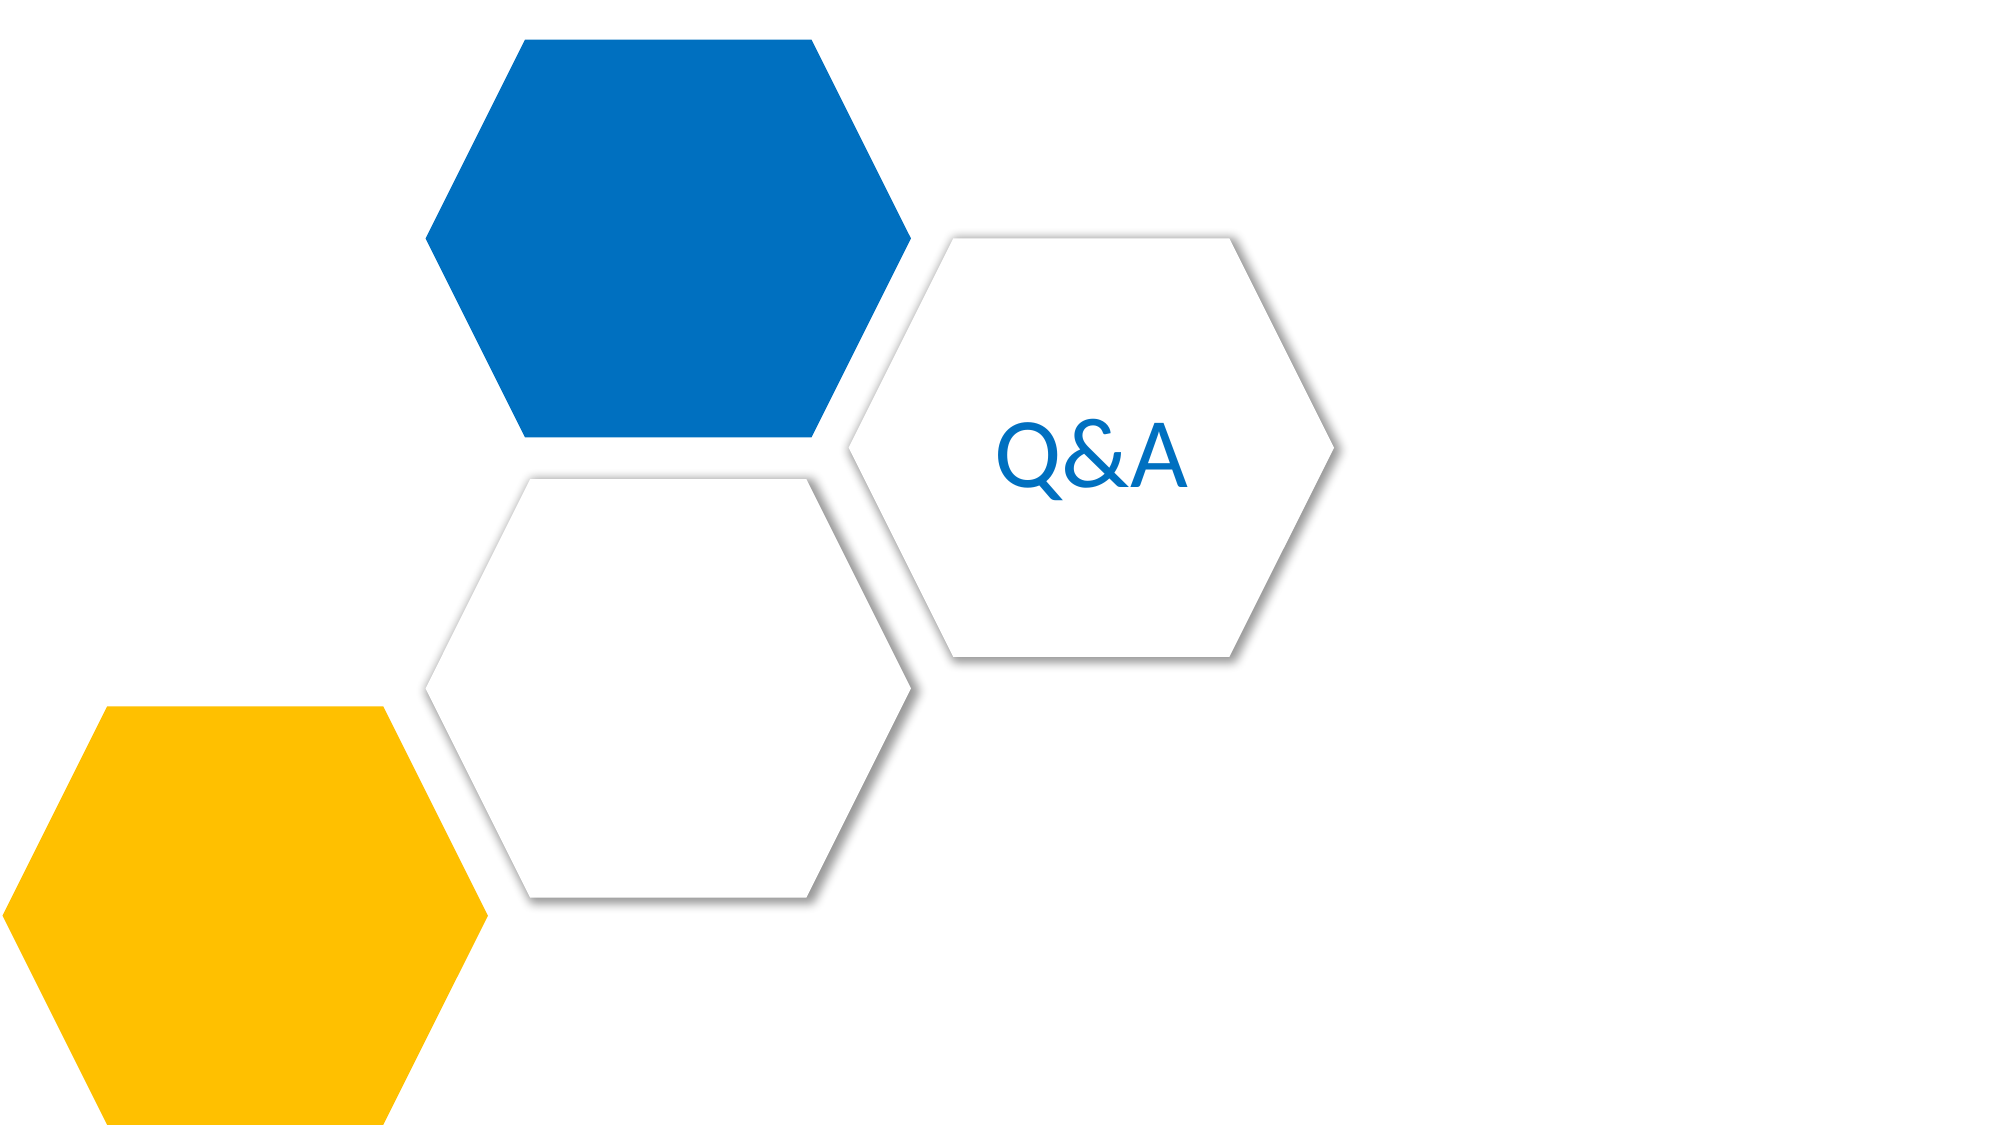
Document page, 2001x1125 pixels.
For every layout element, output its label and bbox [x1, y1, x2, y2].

text_box [2, 39, 1335, 1125]
